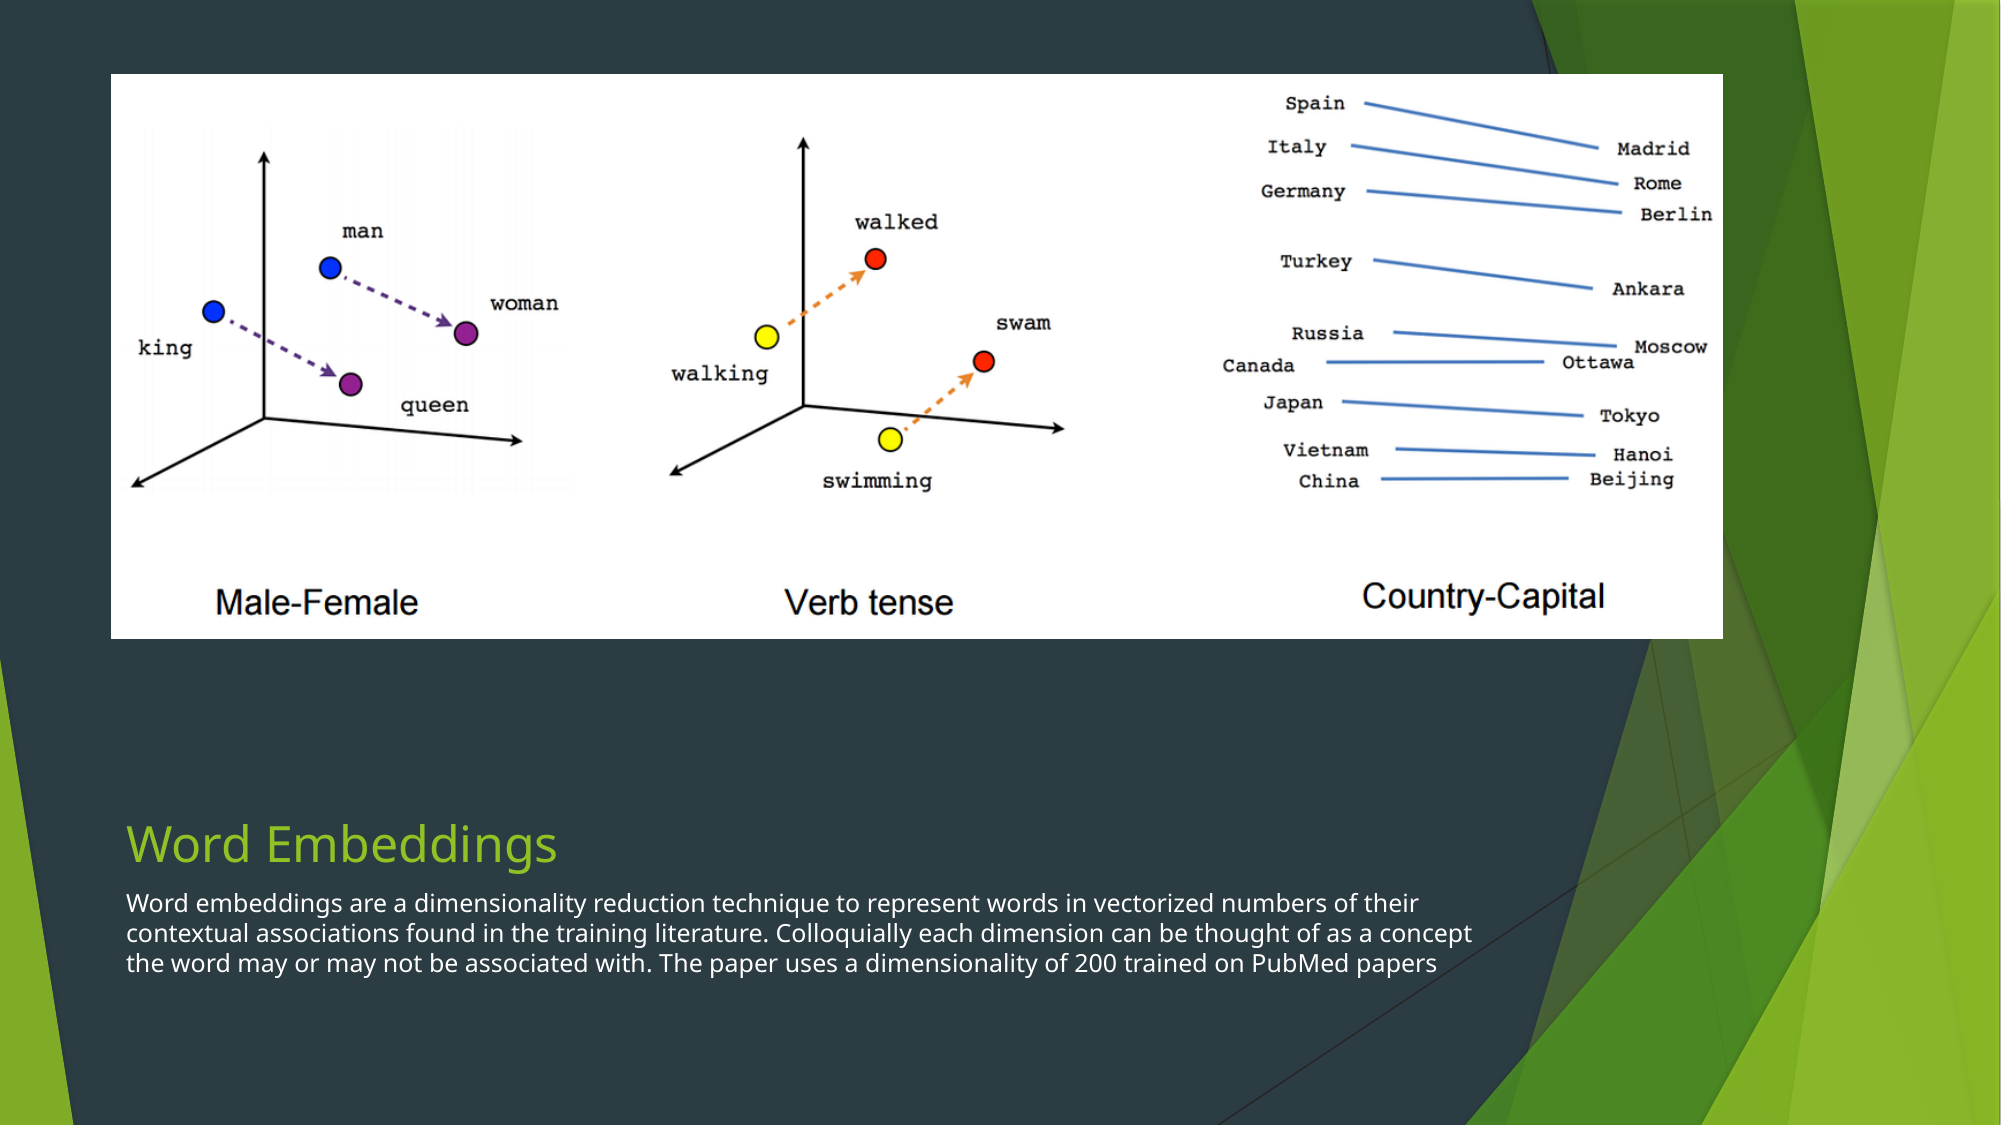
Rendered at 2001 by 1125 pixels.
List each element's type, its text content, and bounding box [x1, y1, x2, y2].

title Word Embeddings [111, 787, 1522, 880]
list Word embeddings are a dimensionality reduction technique to represent words in vectorized numbers of their contextual associations found in the training literature. Colloquially each dimension can be thought of as a concept the word may or may not be associated with. The paper uses a dimensionality of 200 trained on PubMed papers [111, 880, 1522, 991]
picture [110, 74, 1723, 640]
